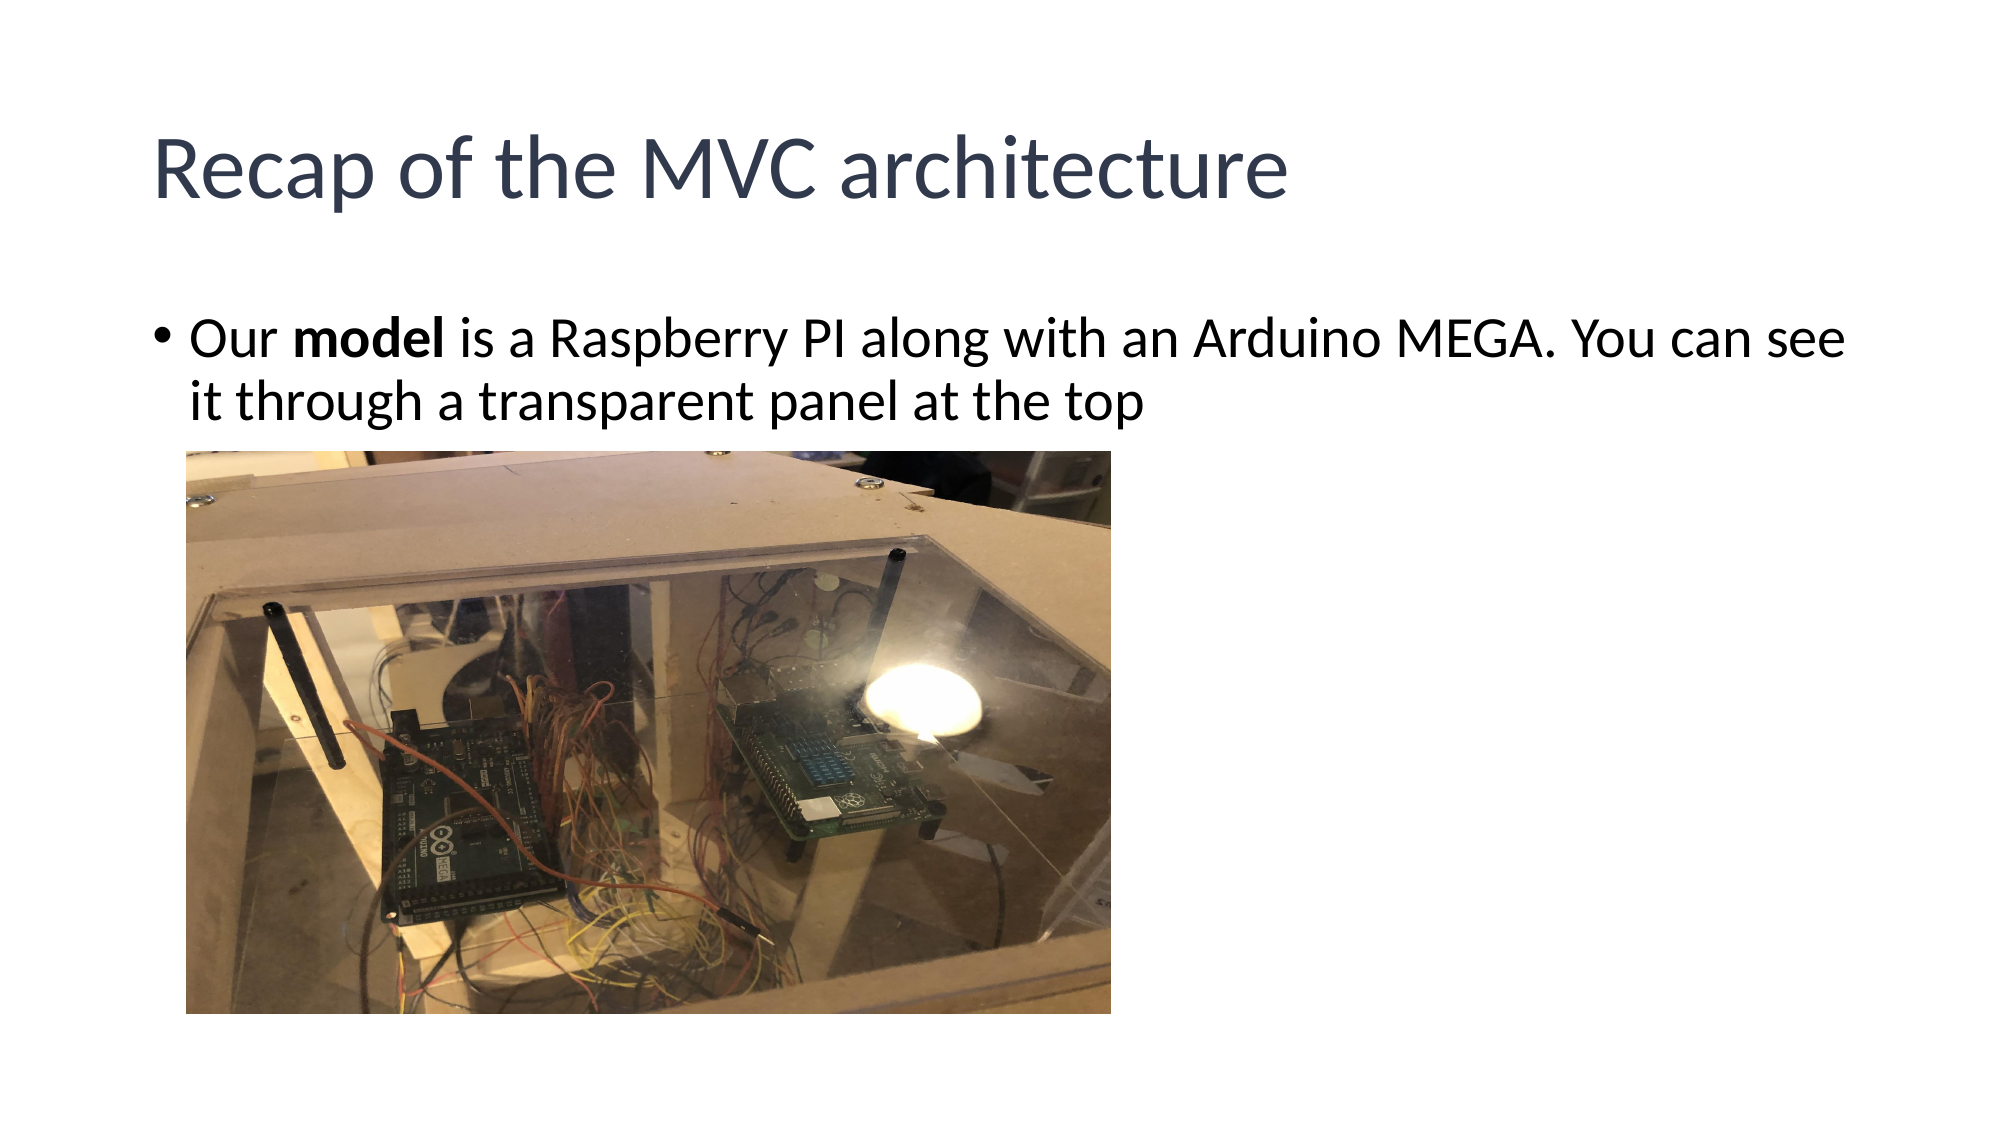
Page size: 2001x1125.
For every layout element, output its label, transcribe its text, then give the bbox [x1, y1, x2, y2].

title Recap of the MVC architecture [137, 59, 1863, 278]
list Our model is a Raspberry PI along with an Arduino MEGA. You can see it through a transparent panel at the top [137, 299, 1863, 1014]
picture [186, 450, 1112, 1014]
